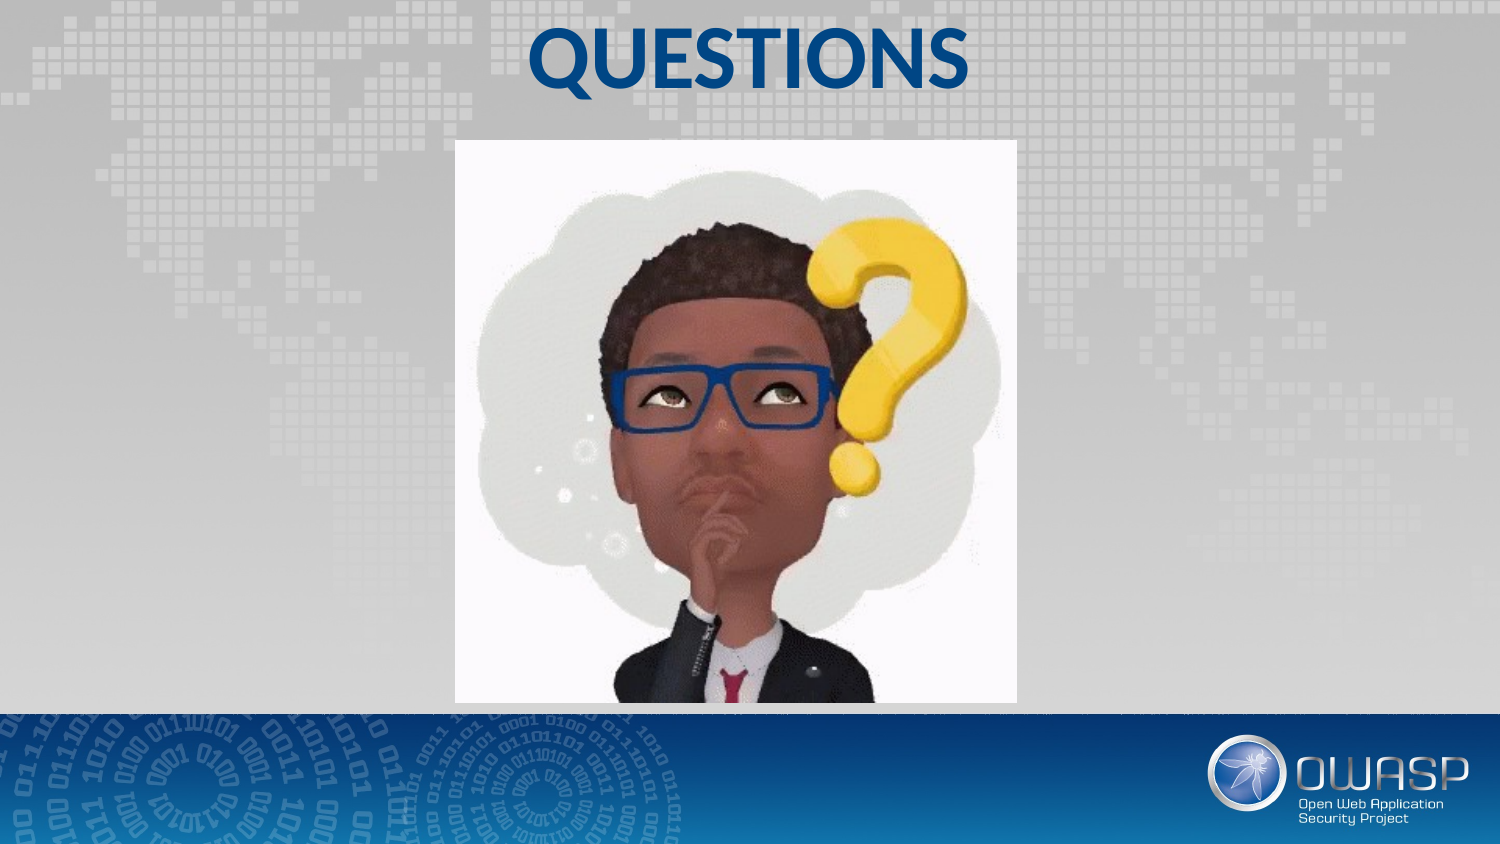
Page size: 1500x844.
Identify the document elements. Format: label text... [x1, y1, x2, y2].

title QUESTIONS [105, 0, 1428, 139]
picture [0, 0, 1500, 844]
